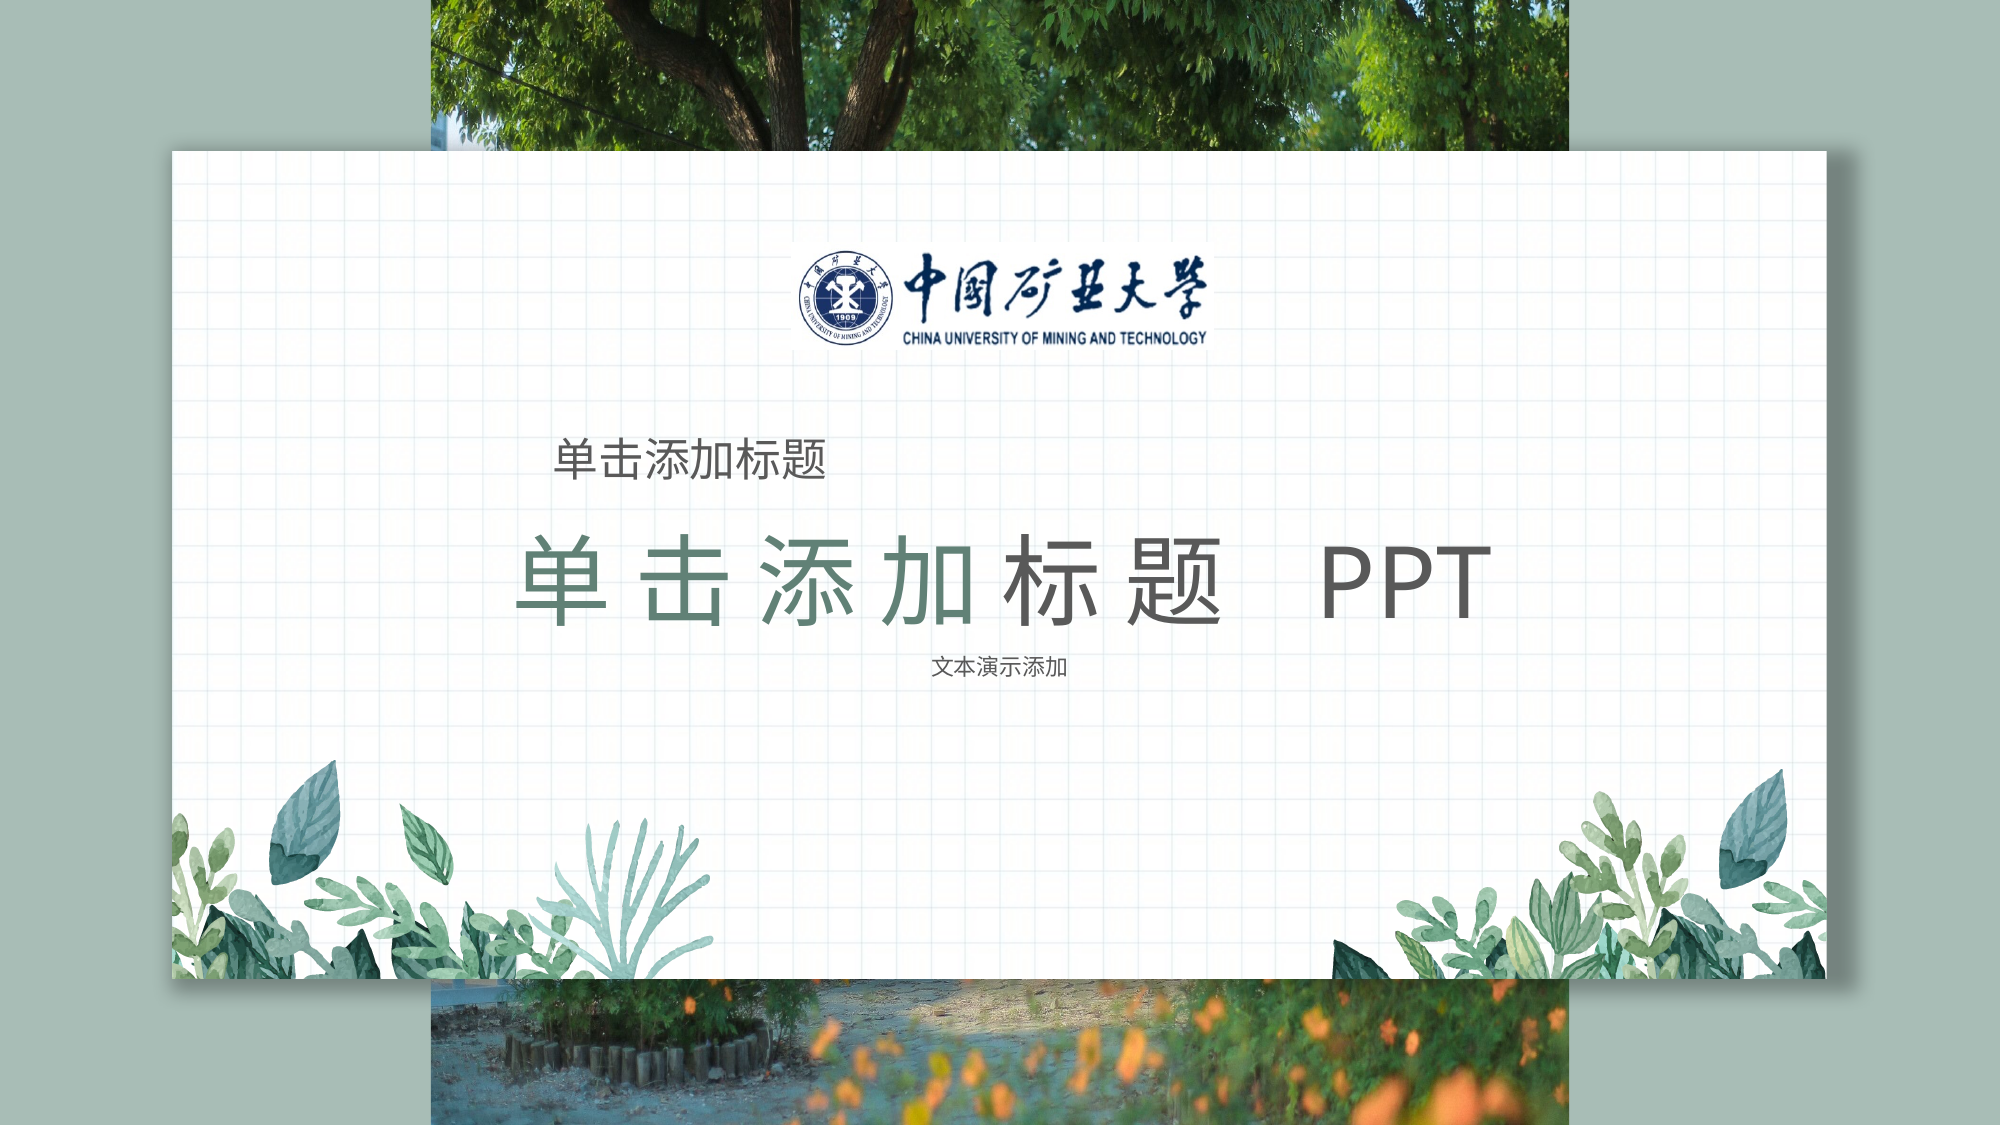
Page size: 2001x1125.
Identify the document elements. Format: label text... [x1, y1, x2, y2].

text_box [868, 1023, 1129, 1084]
text_box [430, 0, 1570, 137]
text_box 单击添加标题 [537, 422, 1463, 487]
picture [791, 242, 1214, 350]
picture [172, 730, 781, 979]
text_box 单 击 添 加 标 题 PPT [386, 487, 1618, 646]
text_box [171, 150, 1828, 979]
text_box [430, 1008, 1570, 1125]
text_box 文本演示添加 [439, 646, 1561, 688]
picture [1264, 741, 1827, 979]
